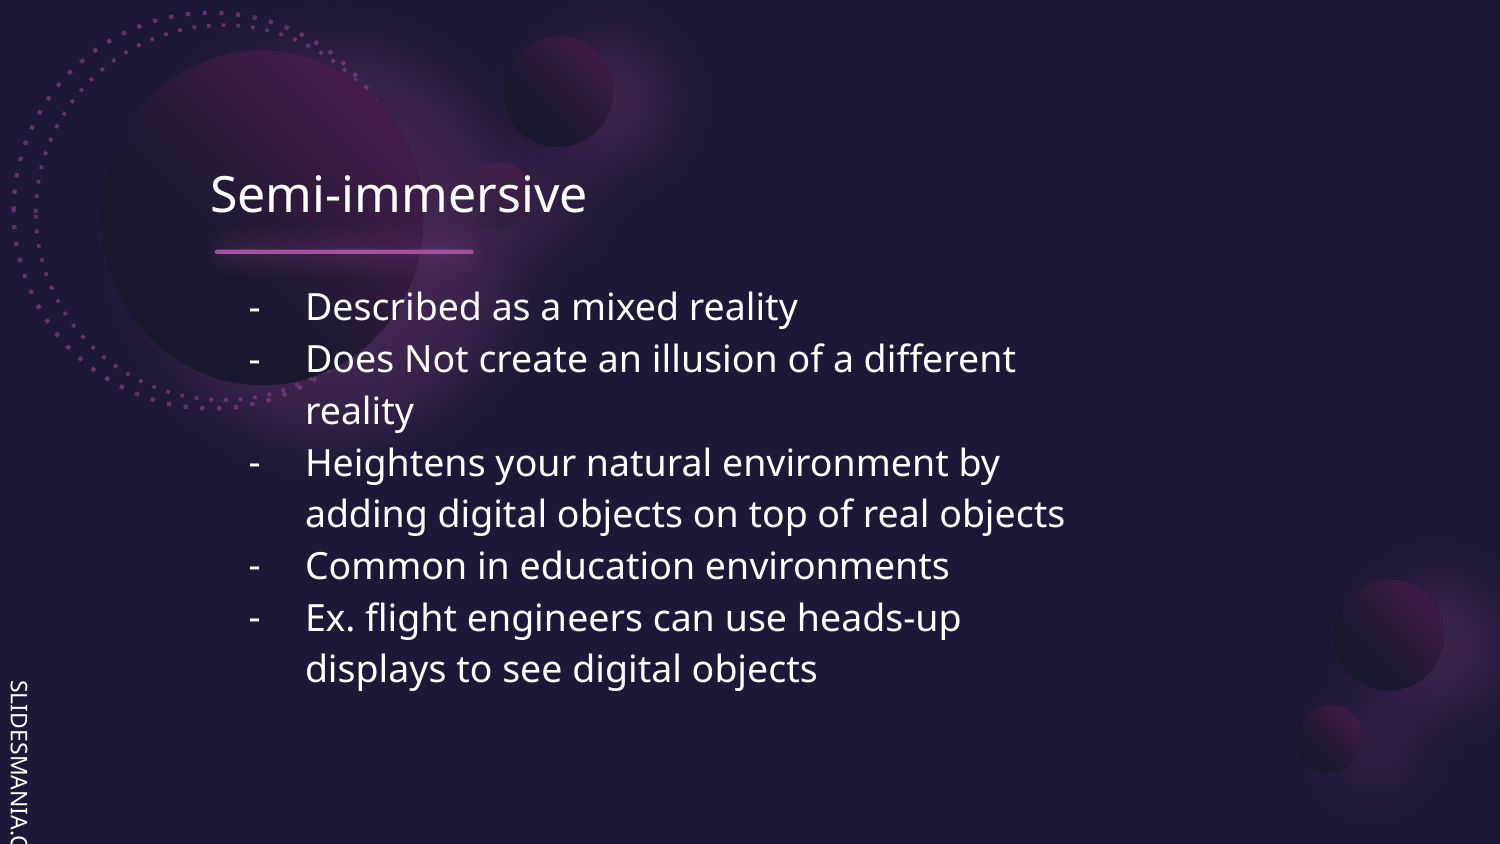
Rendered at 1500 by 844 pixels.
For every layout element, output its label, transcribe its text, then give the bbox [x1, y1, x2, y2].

text_box [214, 249, 474, 254]
title Semi-immersive [195, 147, 1363, 242]
list Described as a mixed reality Does Not create an illusion of a different reality Heightens your natural environment by adding digital objects on top of real objects Common in education environments Ex. flight engineers can use heads-up displays to see digital objects [214, 261, 1090, 753]
